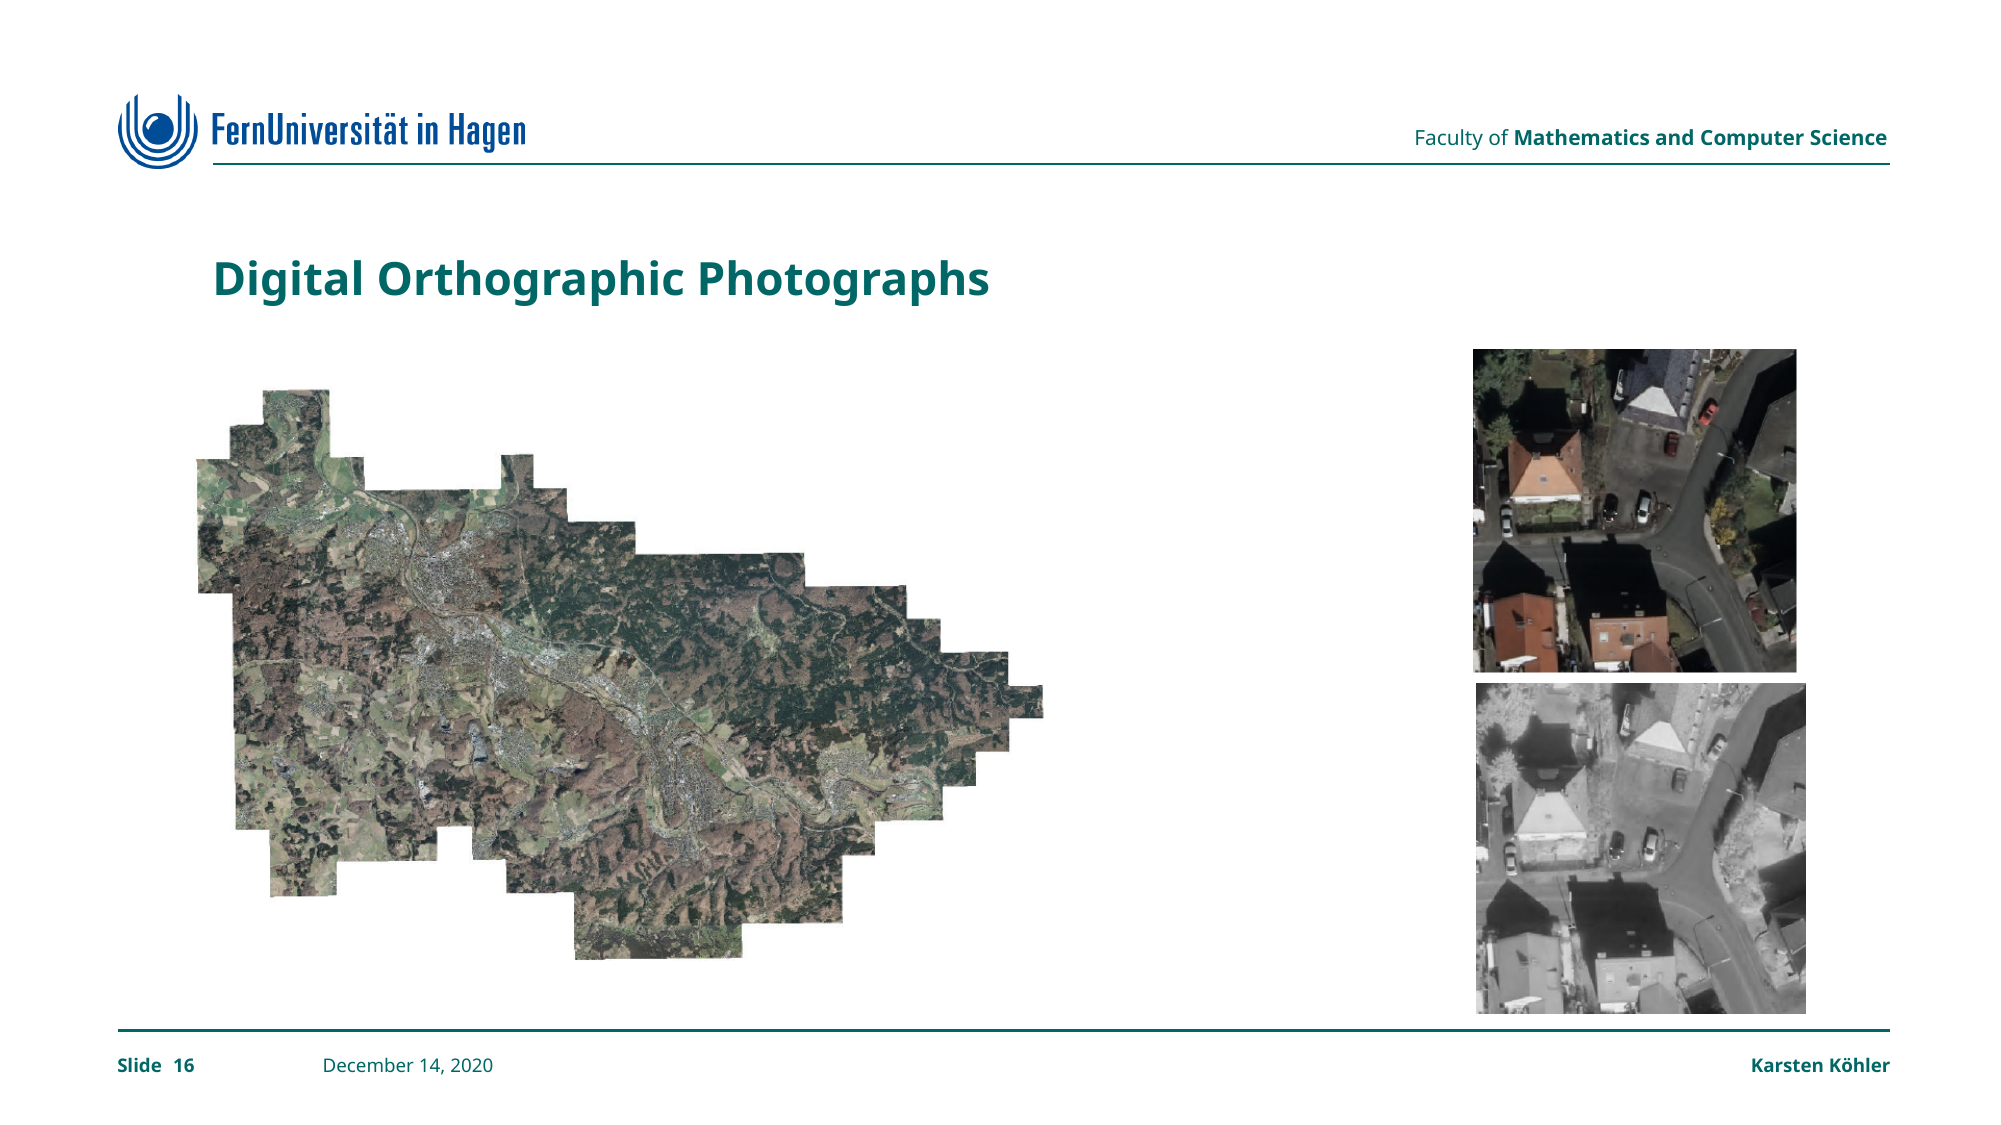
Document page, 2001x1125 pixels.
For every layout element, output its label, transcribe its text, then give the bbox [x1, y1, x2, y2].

picture [118, 94, 525, 169]
footer Karsten Köhler [595, 1054, 1891, 1094]
picture [193, 380, 1052, 963]
title Digital Orthographic Photographs [212, 249, 1890, 315]
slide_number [322, 1054, 528, 1094]
picture [1462, 342, 1811, 1017]
slide_number 16 [173, 1054, 280, 1094]
